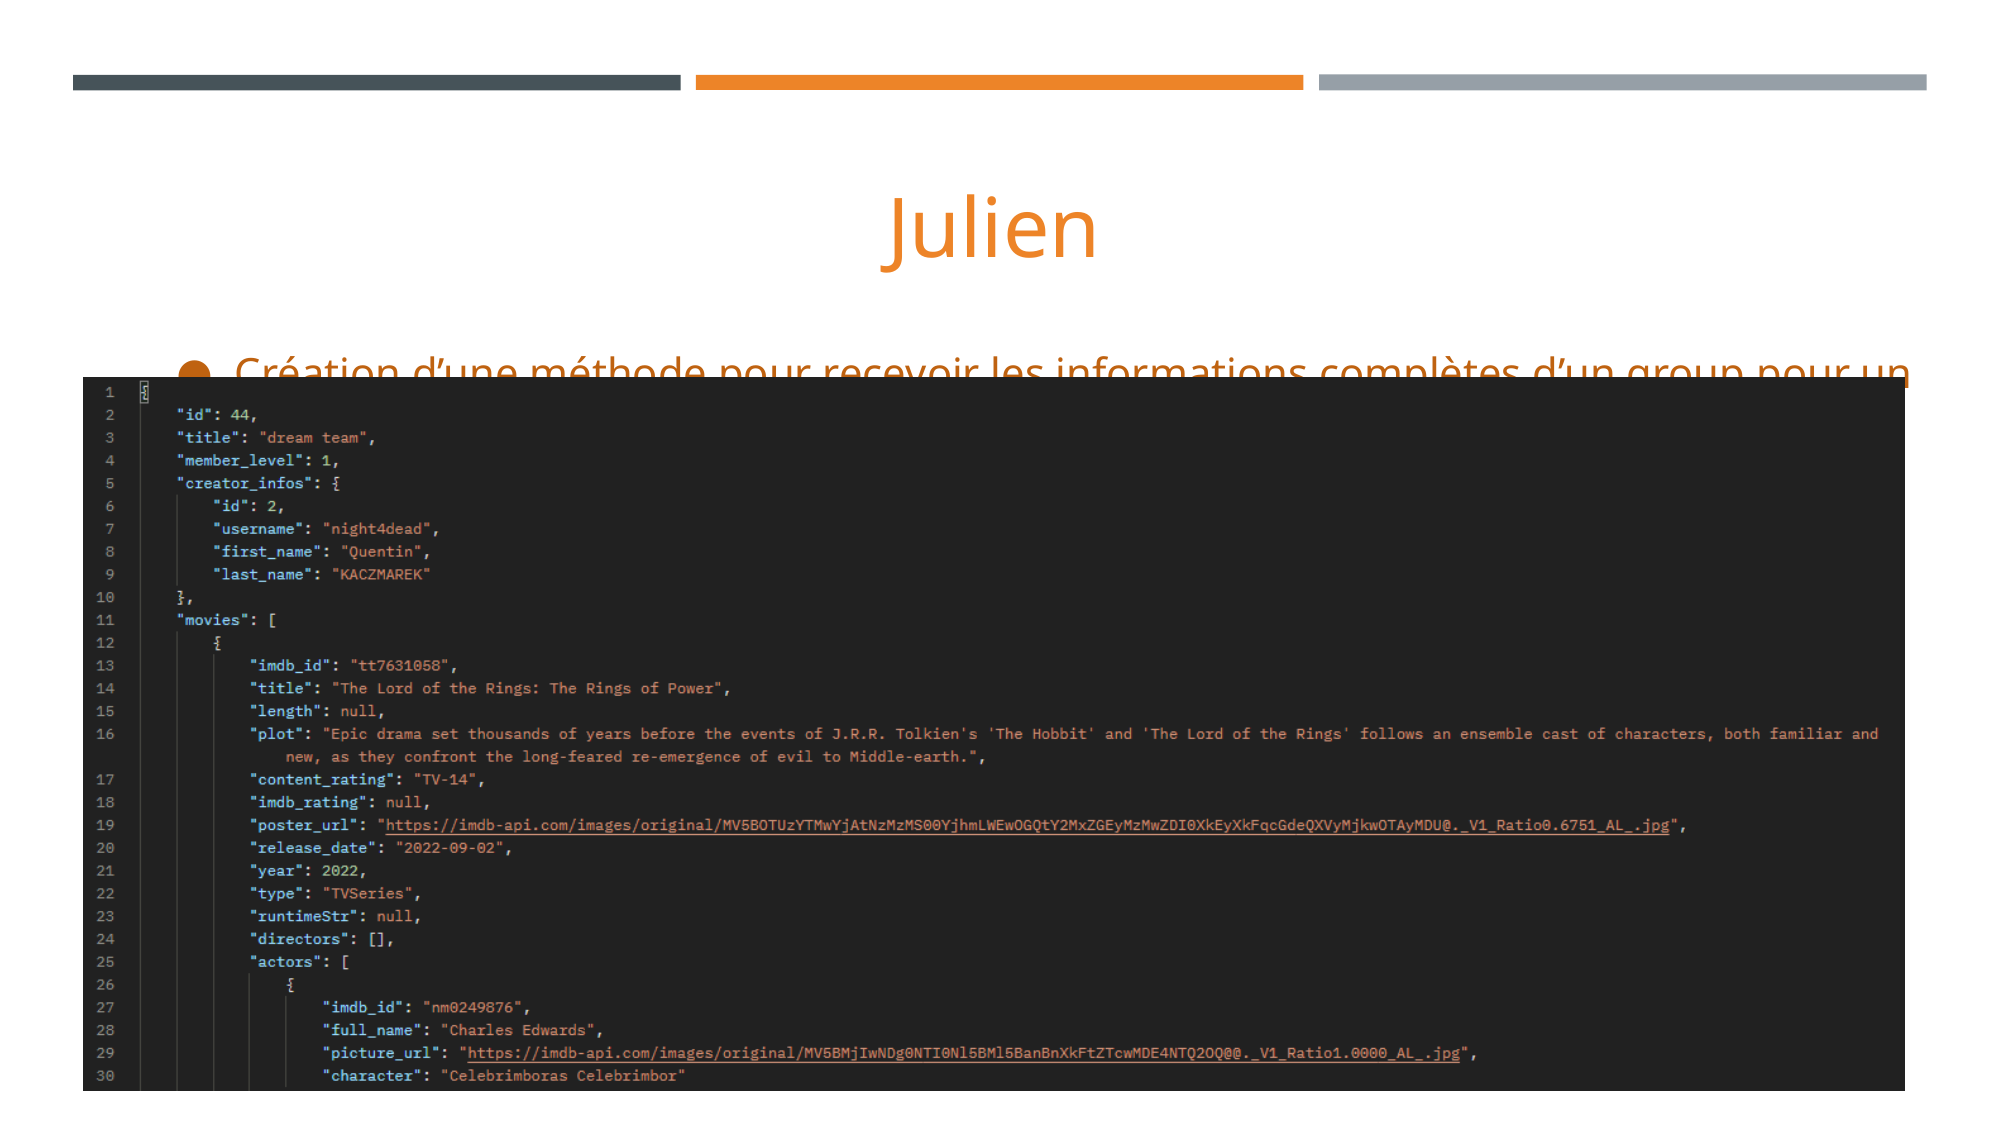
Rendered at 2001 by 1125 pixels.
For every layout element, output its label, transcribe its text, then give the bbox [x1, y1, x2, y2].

title Julien [448, 166, 1540, 281]
picture [83, 377, 1905, 1091]
text_box Création d’une méthode pour recevoir les informations complètes d’un group pour un utilisateur [144, 281, 1937, 512]
